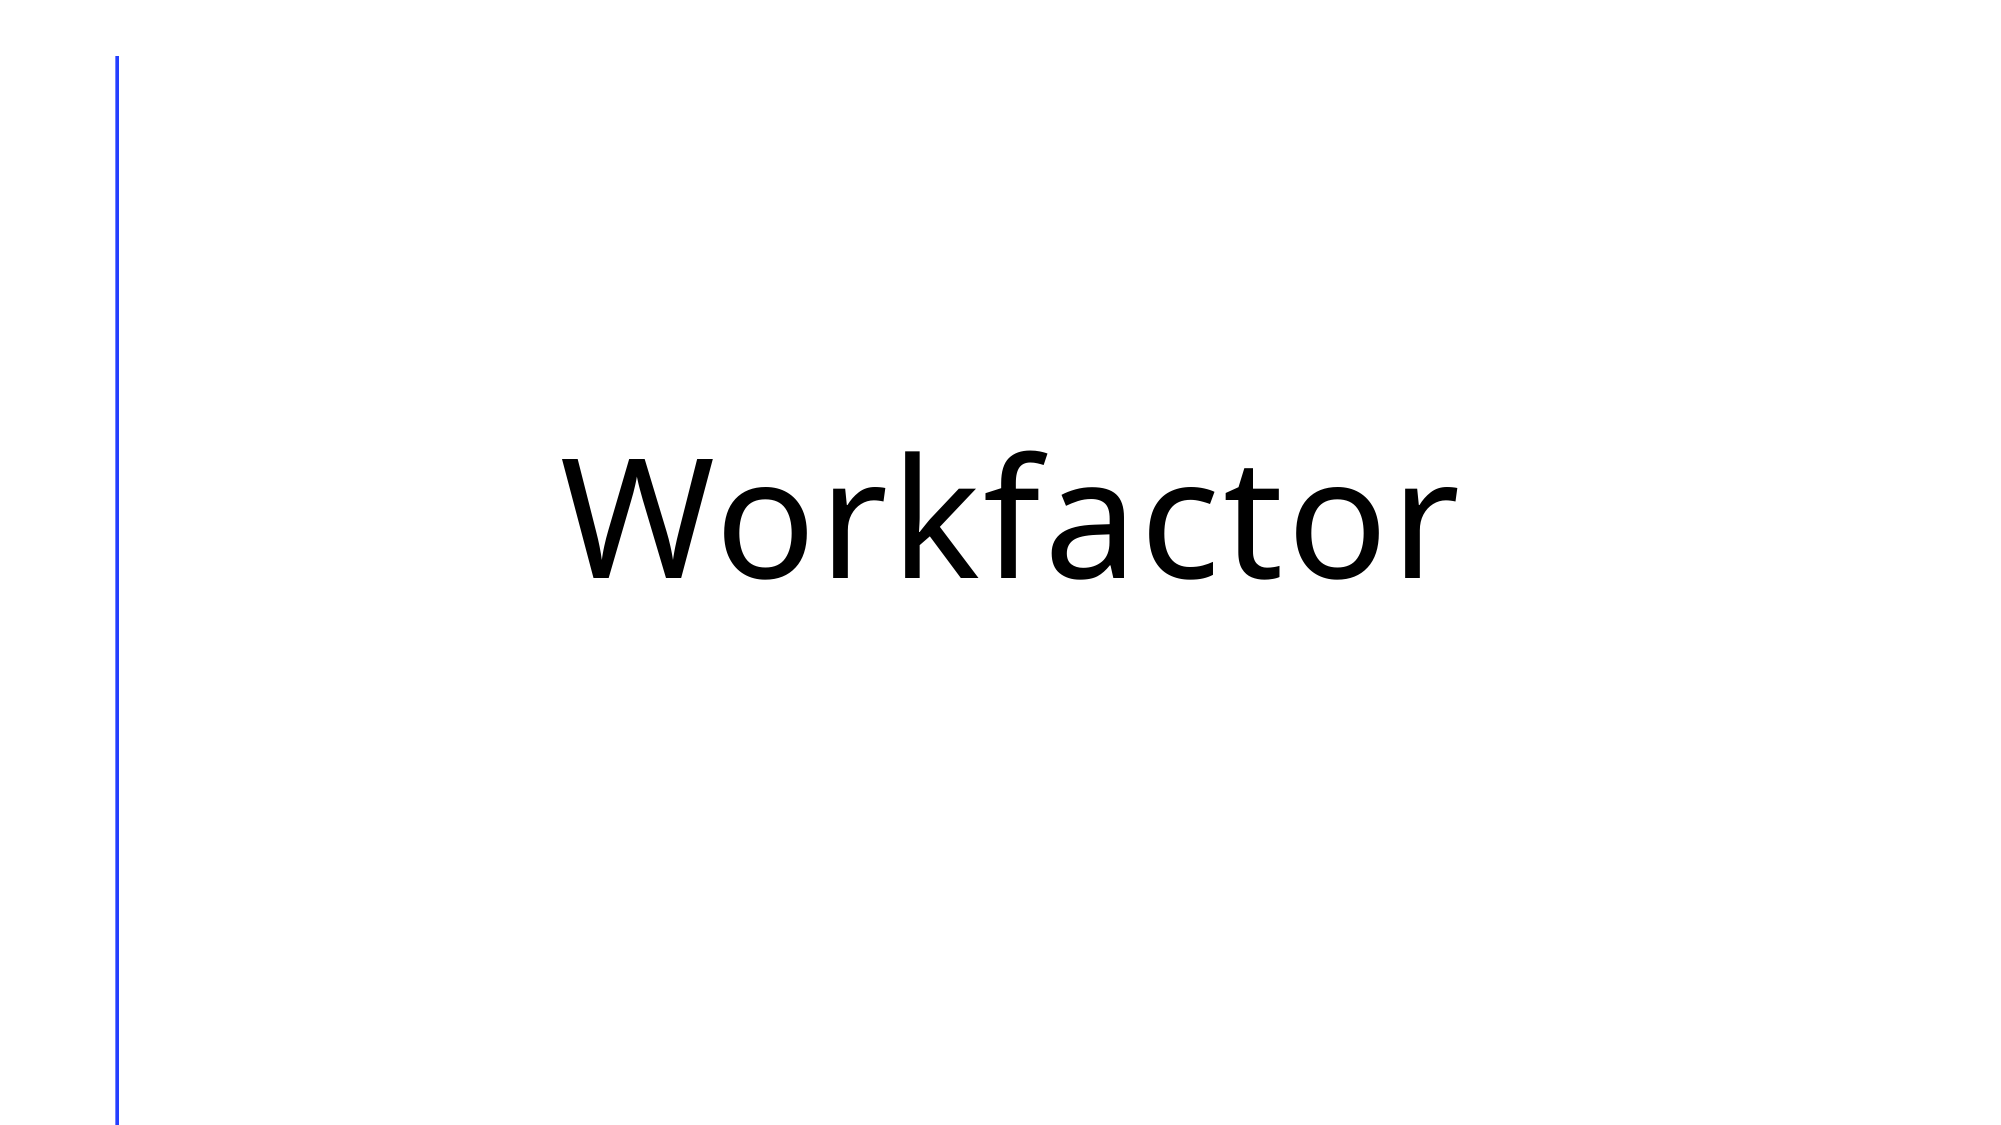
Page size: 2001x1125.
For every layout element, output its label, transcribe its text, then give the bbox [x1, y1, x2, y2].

title Workfactor [148, 413, 1874, 632]
